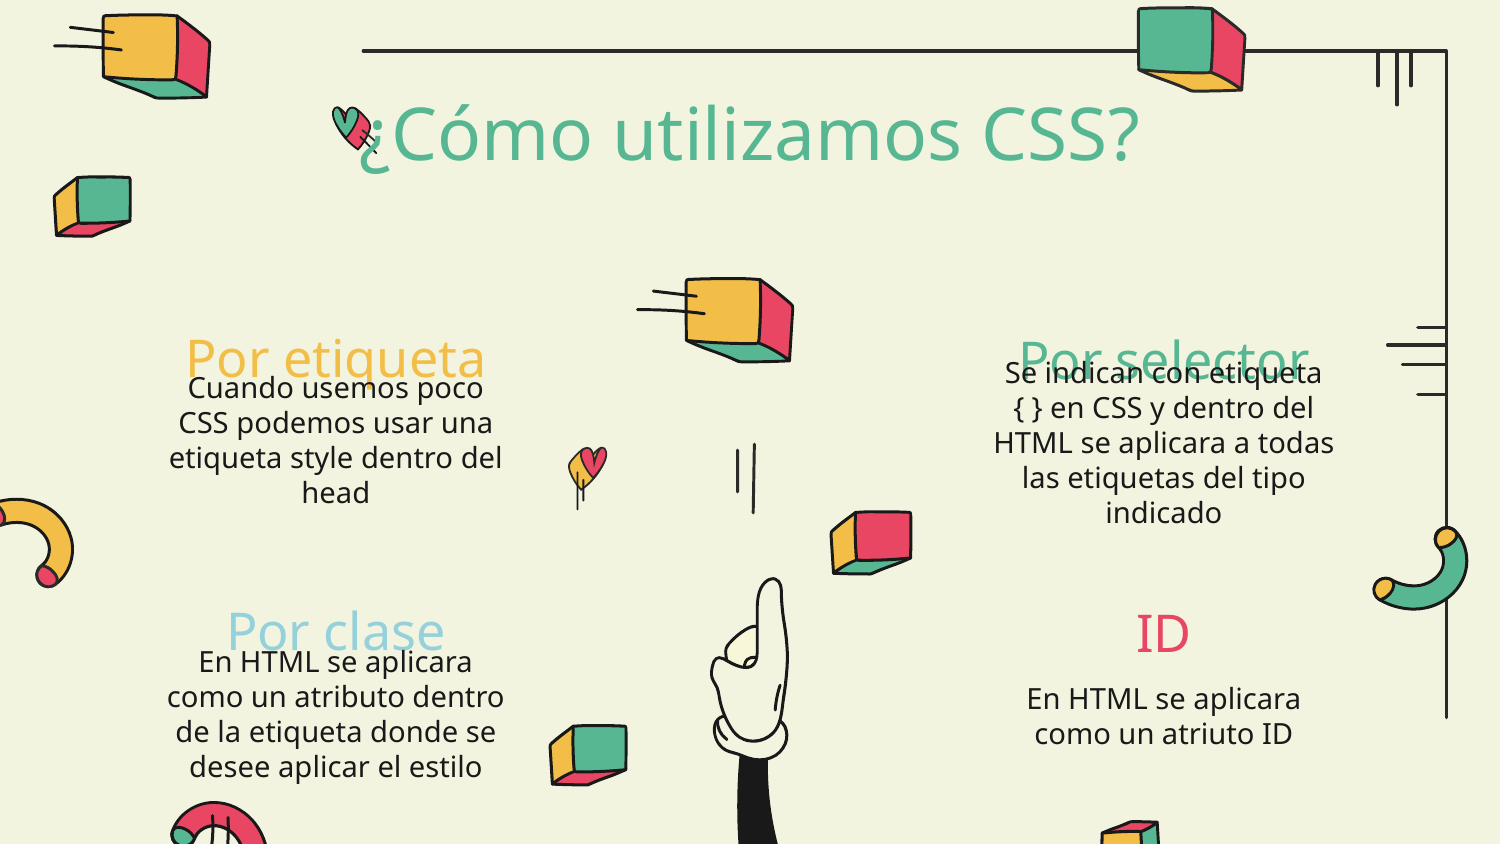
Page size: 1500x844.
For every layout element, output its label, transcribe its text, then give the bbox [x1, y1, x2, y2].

title ¿Cómo utilizamos CSS? [118, 72, 1382, 167]
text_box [829, 510, 913, 576]
title Por clase [146, 586, 526, 673]
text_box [735, 442, 757, 515]
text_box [709, 576, 791, 844]
subtitle En HTML se aplicara como un atributo dentro de la etiqueta donde se desee aplicar el estilo [146, 673, 526, 754]
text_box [567, 446, 609, 511]
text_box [330, 106, 380, 155]
title Por selector [974, 315, 1354, 401]
title Por etiqueta [146, 313, 526, 399]
subtitle Cuando usemos poco CSS podemos usar una etiqueta style dentro del head [146, 399, 526, 480]
title ID [974, 588, 1354, 675]
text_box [635, 276, 795, 364]
subtitle Se indican con etiqueta { } en CSS y dentro del HTML se aplicara a todas las etiquetas del tipo indicado [974, 401, 1354, 482]
subtitle En HTML se aplicara como un atriuto ID [974, 675, 1354, 756]
